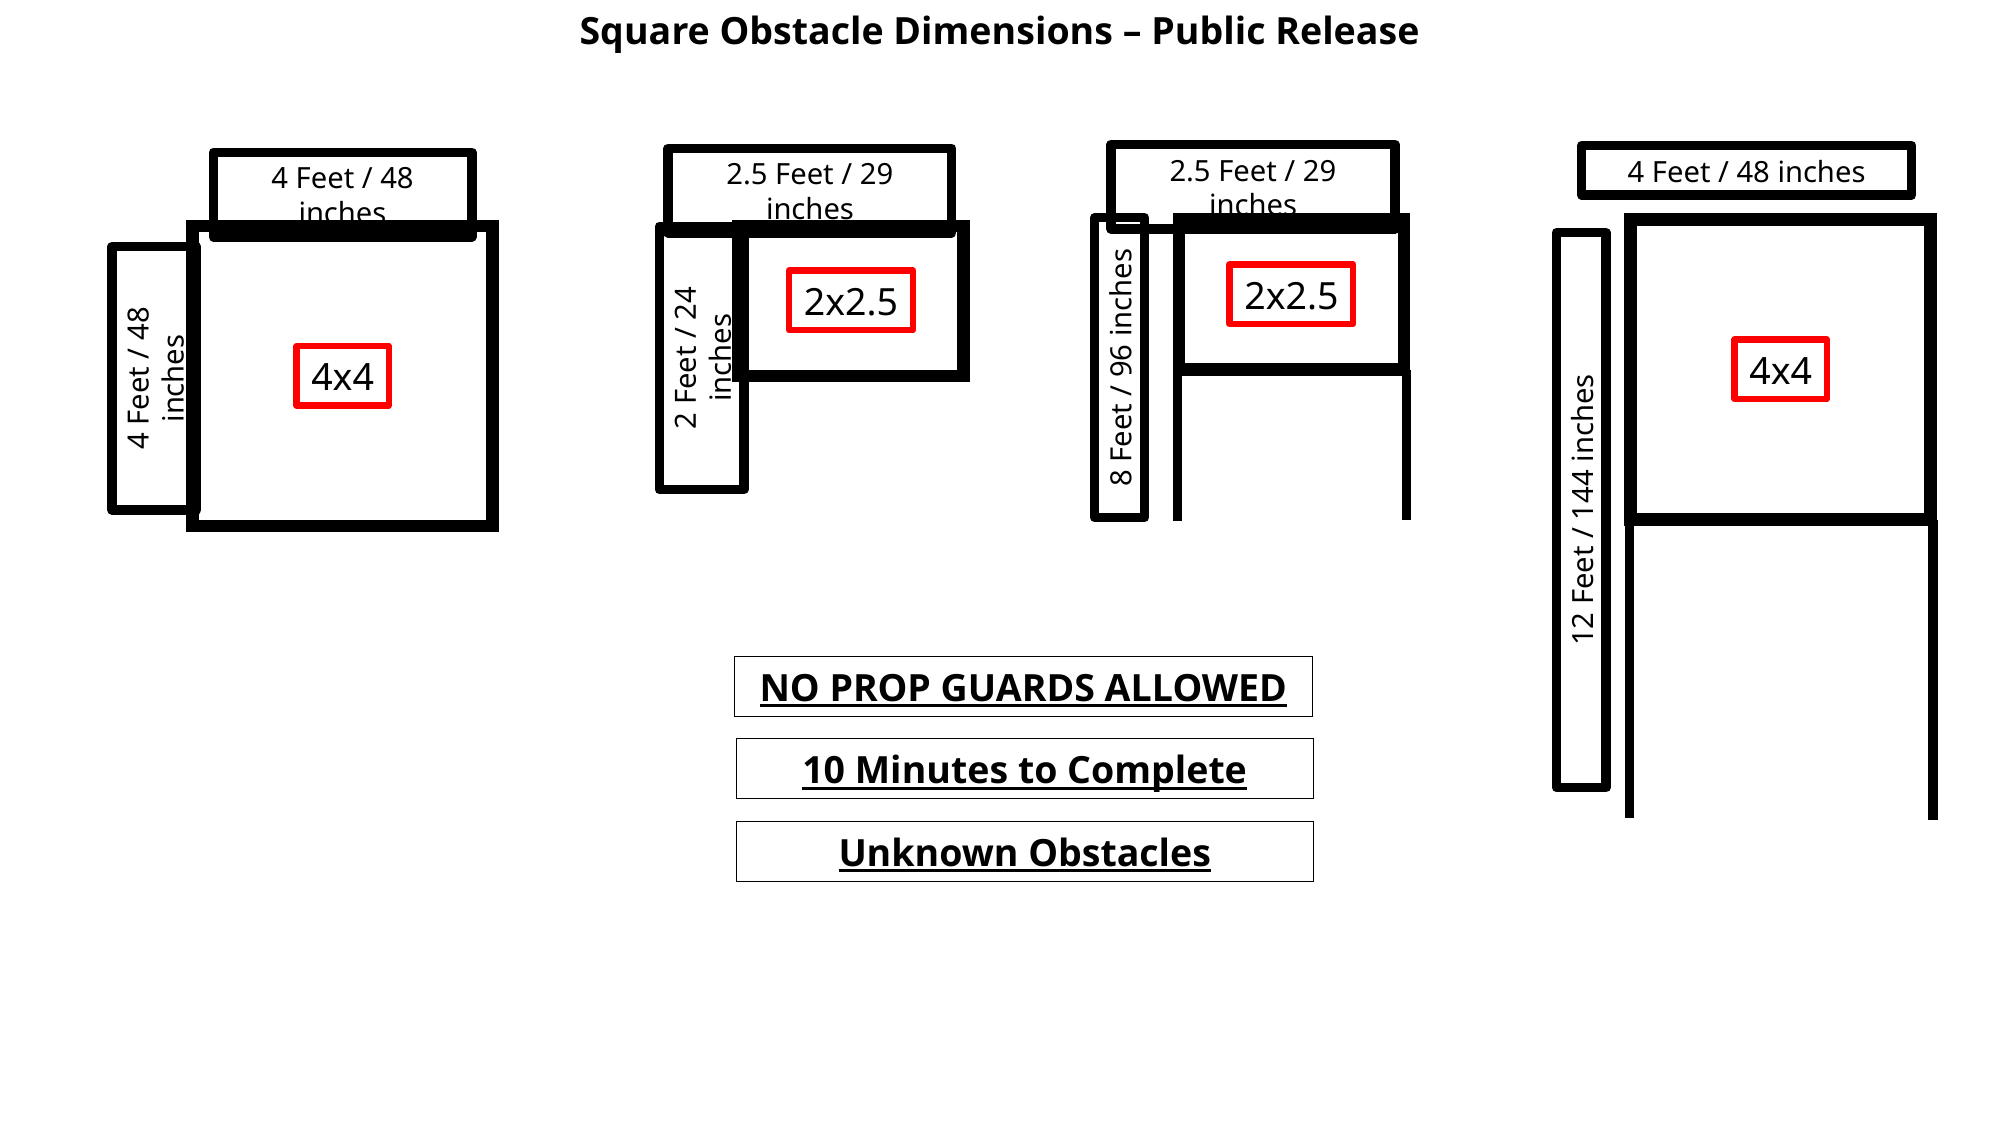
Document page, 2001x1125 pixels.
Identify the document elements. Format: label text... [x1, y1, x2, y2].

text_box Square Obstacle Dimensions – Public Release [0, 0, 2000, 60]
text_box Unknown Obstacles [736, 821, 1314, 882]
text_box 2x2.5 [1229, 264, 1354, 325]
text_box 4 Feet / 48 inches [1581, 145, 1912, 196]
text_box 8 Feet / 96 inches [1094, 217, 1145, 518]
text_box 4x4 [1734, 339, 1827, 400]
text_box 2x2.5 [789, 270, 913, 331]
text_box [744, 225, 965, 378]
text_box 2 Feet / 24 inches [659, 226, 744, 490]
text_box 4 Feet / 48 inches [213, 152, 472, 237]
text_box 4x4 [296, 345, 389, 406]
text_box [191, 225, 494, 528]
text_box 4 Feet / 48 inches [112, 246, 197, 511]
text_box 12 Feet / 144 inches [1556, 232, 1607, 788]
text_box NO PROP GUARDS ALLOWED [734, 656, 1313, 717]
text_box 2.5 Feet / 29 inches [1111, 144, 1395, 230]
text_box 10 Minutes to Complete [736, 738, 1314, 799]
text_box [1177, 218, 1405, 371]
text_box 2.5 Feet / 29 inches [667, 148, 952, 233]
text_box [1629, 218, 1932, 521]
